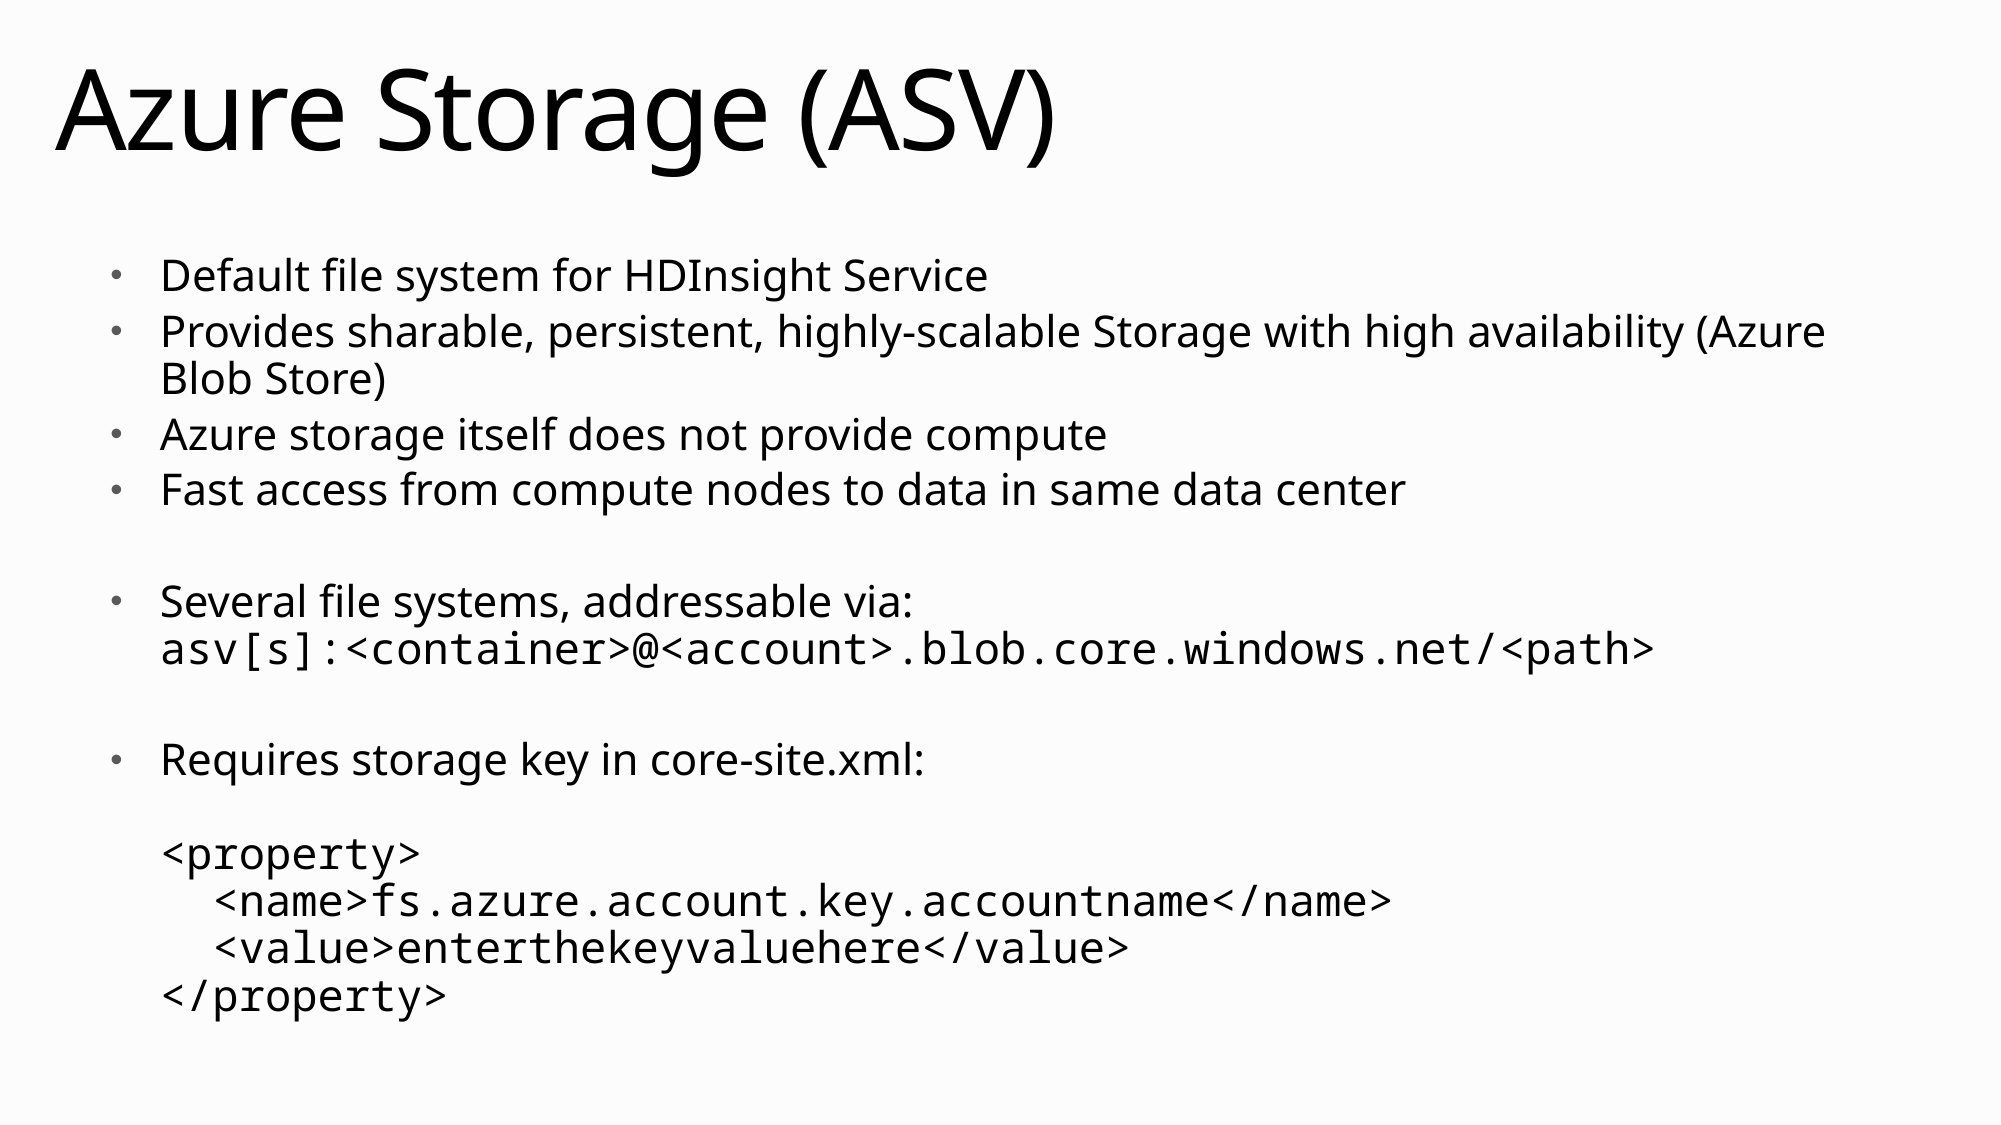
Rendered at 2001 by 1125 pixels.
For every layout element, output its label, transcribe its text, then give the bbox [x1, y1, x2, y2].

list Default file system for HDInsight Service Provides sharable, persistent, highly-scalable Storage with high availability (Azure Blob Store) Azure storage itself does not provide compute Fast access from compute nodes to data in same data center Several file systems, addressable via: asv[s]:<container>@<account>.blob.core.windows.net/<path> Requires storage key in core-site.xml: <property> <name>fs.azure.account.key.accountname</name> <value>enterthekeyvaluehere</value> </property> [95, 246, 1895, 1031]
title Azure Storage (ASV) [44, 47, 1957, 182]
